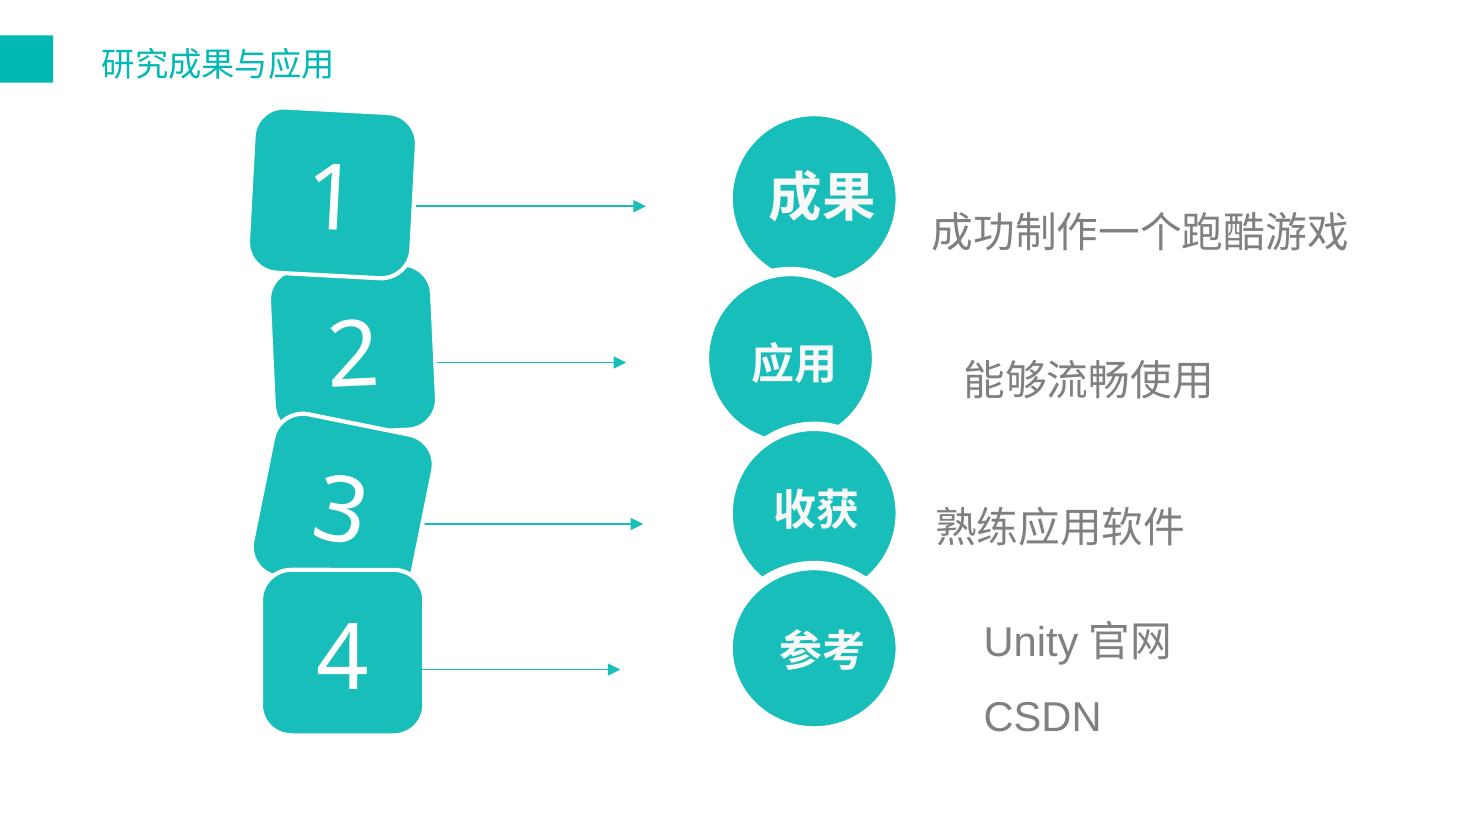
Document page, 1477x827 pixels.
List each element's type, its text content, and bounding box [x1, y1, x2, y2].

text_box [727, 565, 901, 732]
text_box 熟练应用软件 [923, 470, 1410, 557]
text_box [0, 33, 55, 85]
text_box 2 [266, 263, 440, 432]
text_box 1 [245, 107, 420, 281]
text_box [727, 426, 901, 565]
text_box 4 [258, 567, 427, 738]
text_box Unity官网 CSDN [972, 584, 1459, 746]
text_box 研究成果与应用 [29, 35, 407, 107]
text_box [727, 111, 901, 286]
text_box 3 [249, 411, 436, 577]
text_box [704, 271, 877, 446]
text_box 成功制作一个跑酷游戏 [920, 174, 1407, 261]
text_box 能够流畅使用 [952, 323, 1439, 410]
